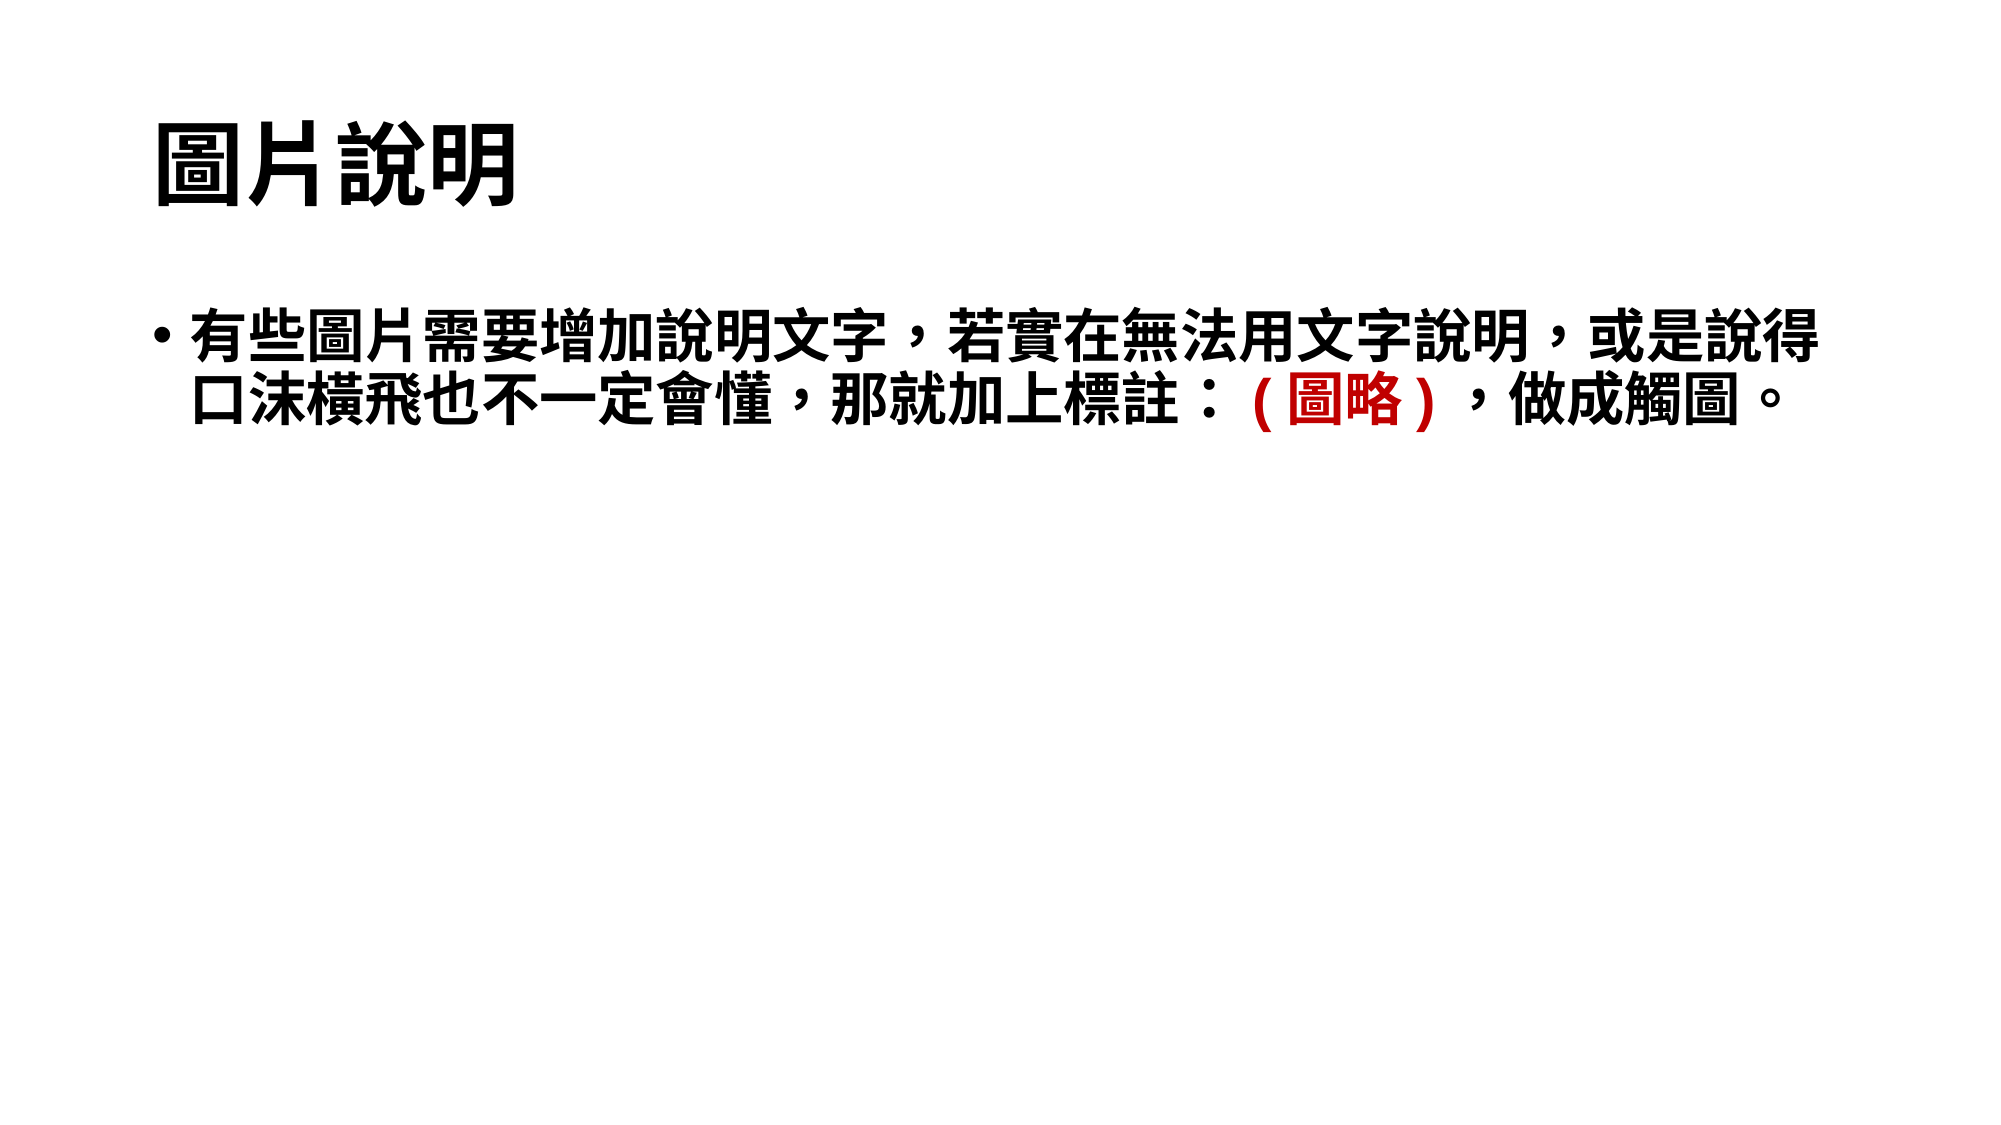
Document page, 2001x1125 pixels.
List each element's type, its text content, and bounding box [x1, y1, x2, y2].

list 有些圖片需要增加說明文字，若實在無法用文字說明，或是說得口沫橫飛也不一定會懂，那就加上標註：(圖略)，做成觸圖。 [137, 299, 1863, 1014]
title 圖片說明 [137, 59, 1863, 278]
